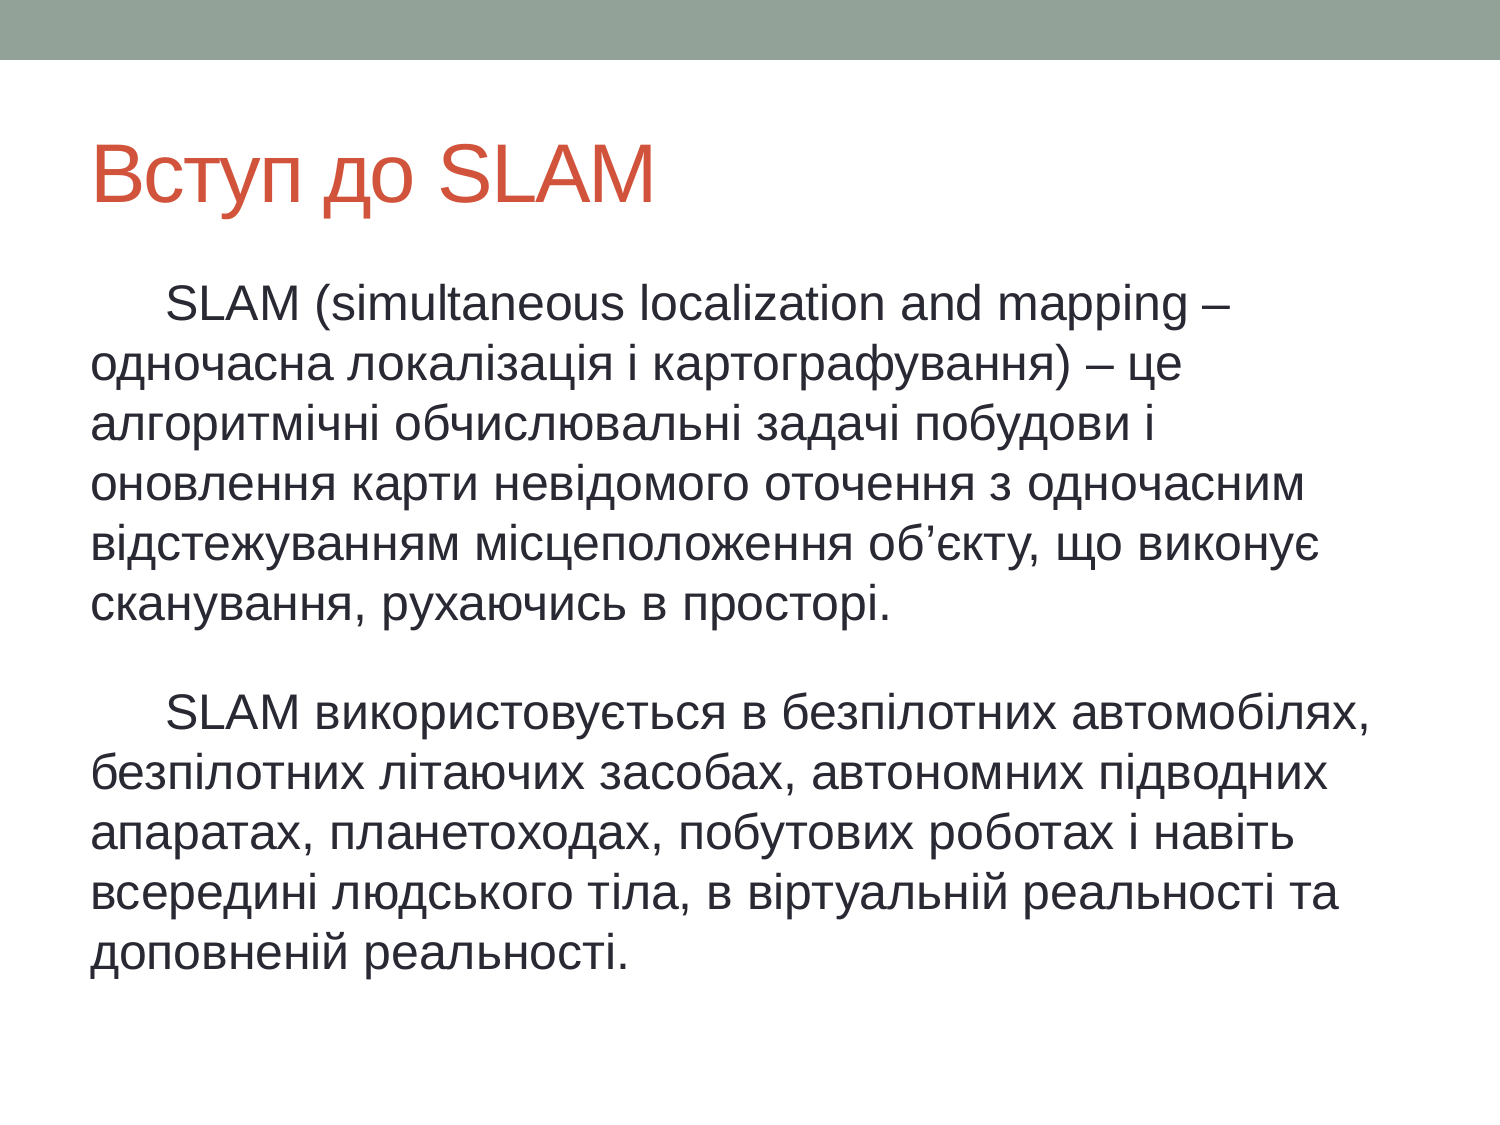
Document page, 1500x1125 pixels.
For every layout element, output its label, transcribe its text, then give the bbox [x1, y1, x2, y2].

title Вступ до SLAM [75, 87, 1425, 250]
list SLAM (simultaneous localization and mapping – одночасна локалізація і картографування) – це алгоритмічні обчислювальні задачі побудови і оновлення карти невідомого оточення з одночасним відстежуванням місцеположення об’єкту, що виконує сканування, рухаючись в просторі. SLAM використовується в безпілотних автомобілях, безпілотних літаючих засобах, автономних підводних апаратах, планетоходах, побутових роботах і навіть всередині людського тіла, в віртуальній реальності та доповненій реальності. [75, 262, 1425, 1063]
